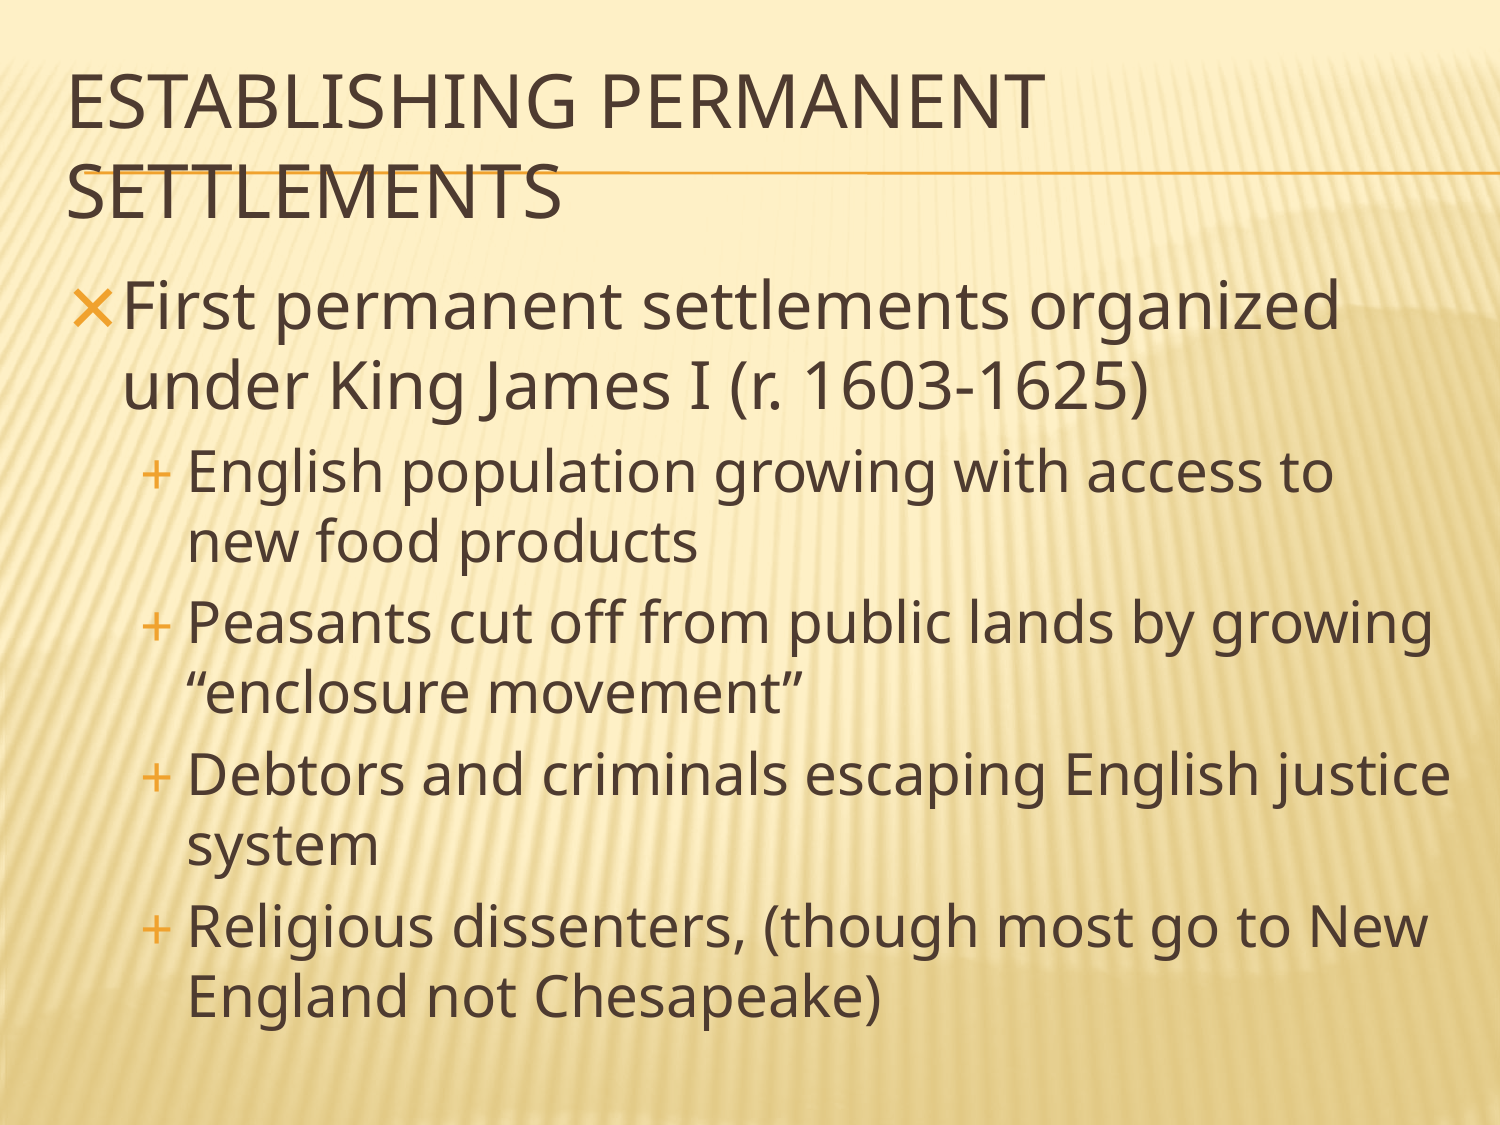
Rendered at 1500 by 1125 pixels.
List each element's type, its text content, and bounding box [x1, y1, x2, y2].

list First permanent settlements organized under King James I (r. 1603-1625) English population growing with access to new food products Peasants cut off from public lands by growing “enclosure movement” Debtors and criminals escaping English justice system Religious dissenters, (though most go to New England not Chesapeake) [50, 254, 1475, 998]
picture [0, 0, 1500, 1125]
title ESTABLISHING PERMANENT SETTLEMENTS [50, 75, 1475, 213]
